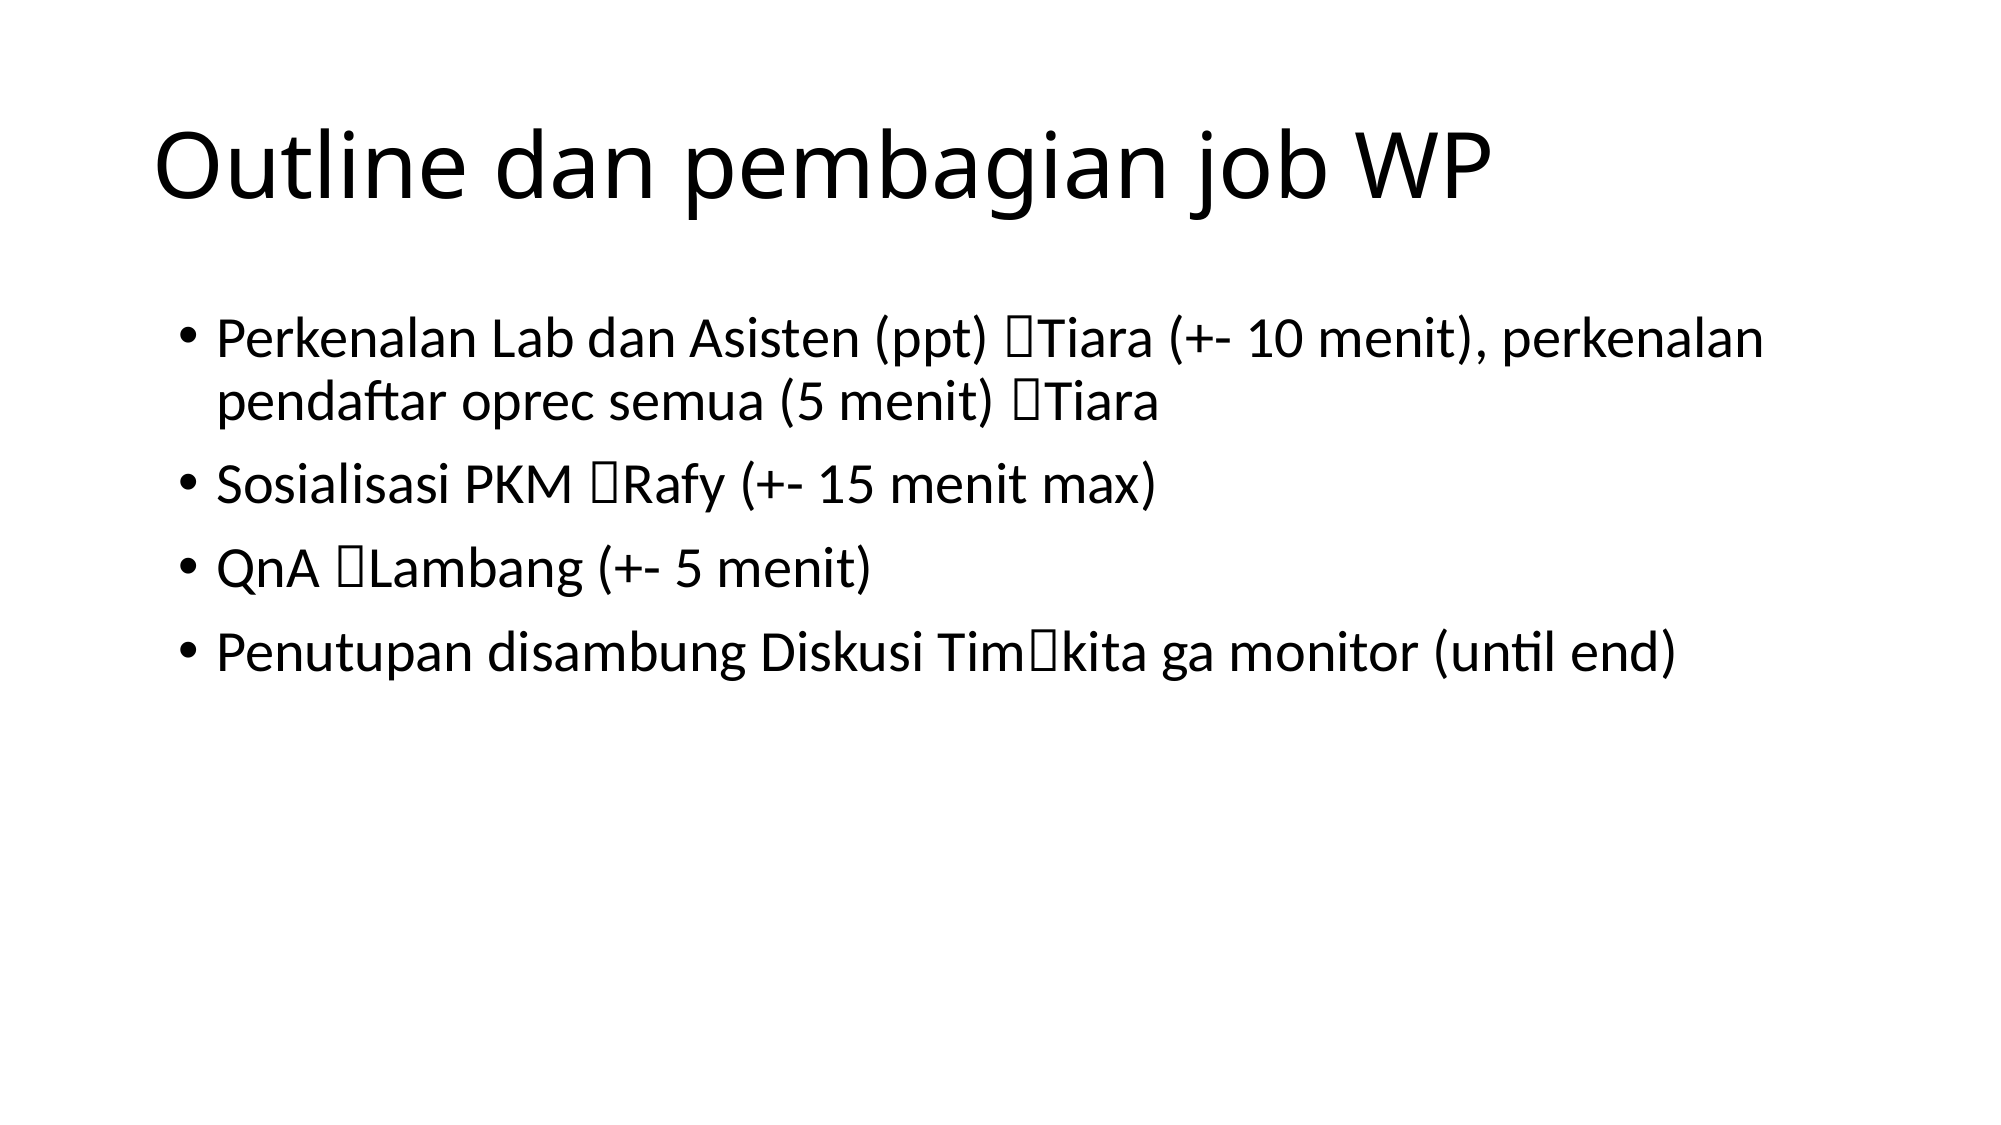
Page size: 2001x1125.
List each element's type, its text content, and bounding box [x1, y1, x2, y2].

list Perkenalan Lab dan Asisten (ppt) Tiara (+- 10 menit), perkenalan pendaftar oprec semua (5 menit) Tiara Sosialisasi PKM Rafy (+- 15 menit max) QnA Lambang (+- 5 menit) Penutupan disambung Diskusi Timkita ga monitor (until end) [163, 299, 1863, 1014]
title Outline dan pembagian job WP [137, 59, 1863, 278]
